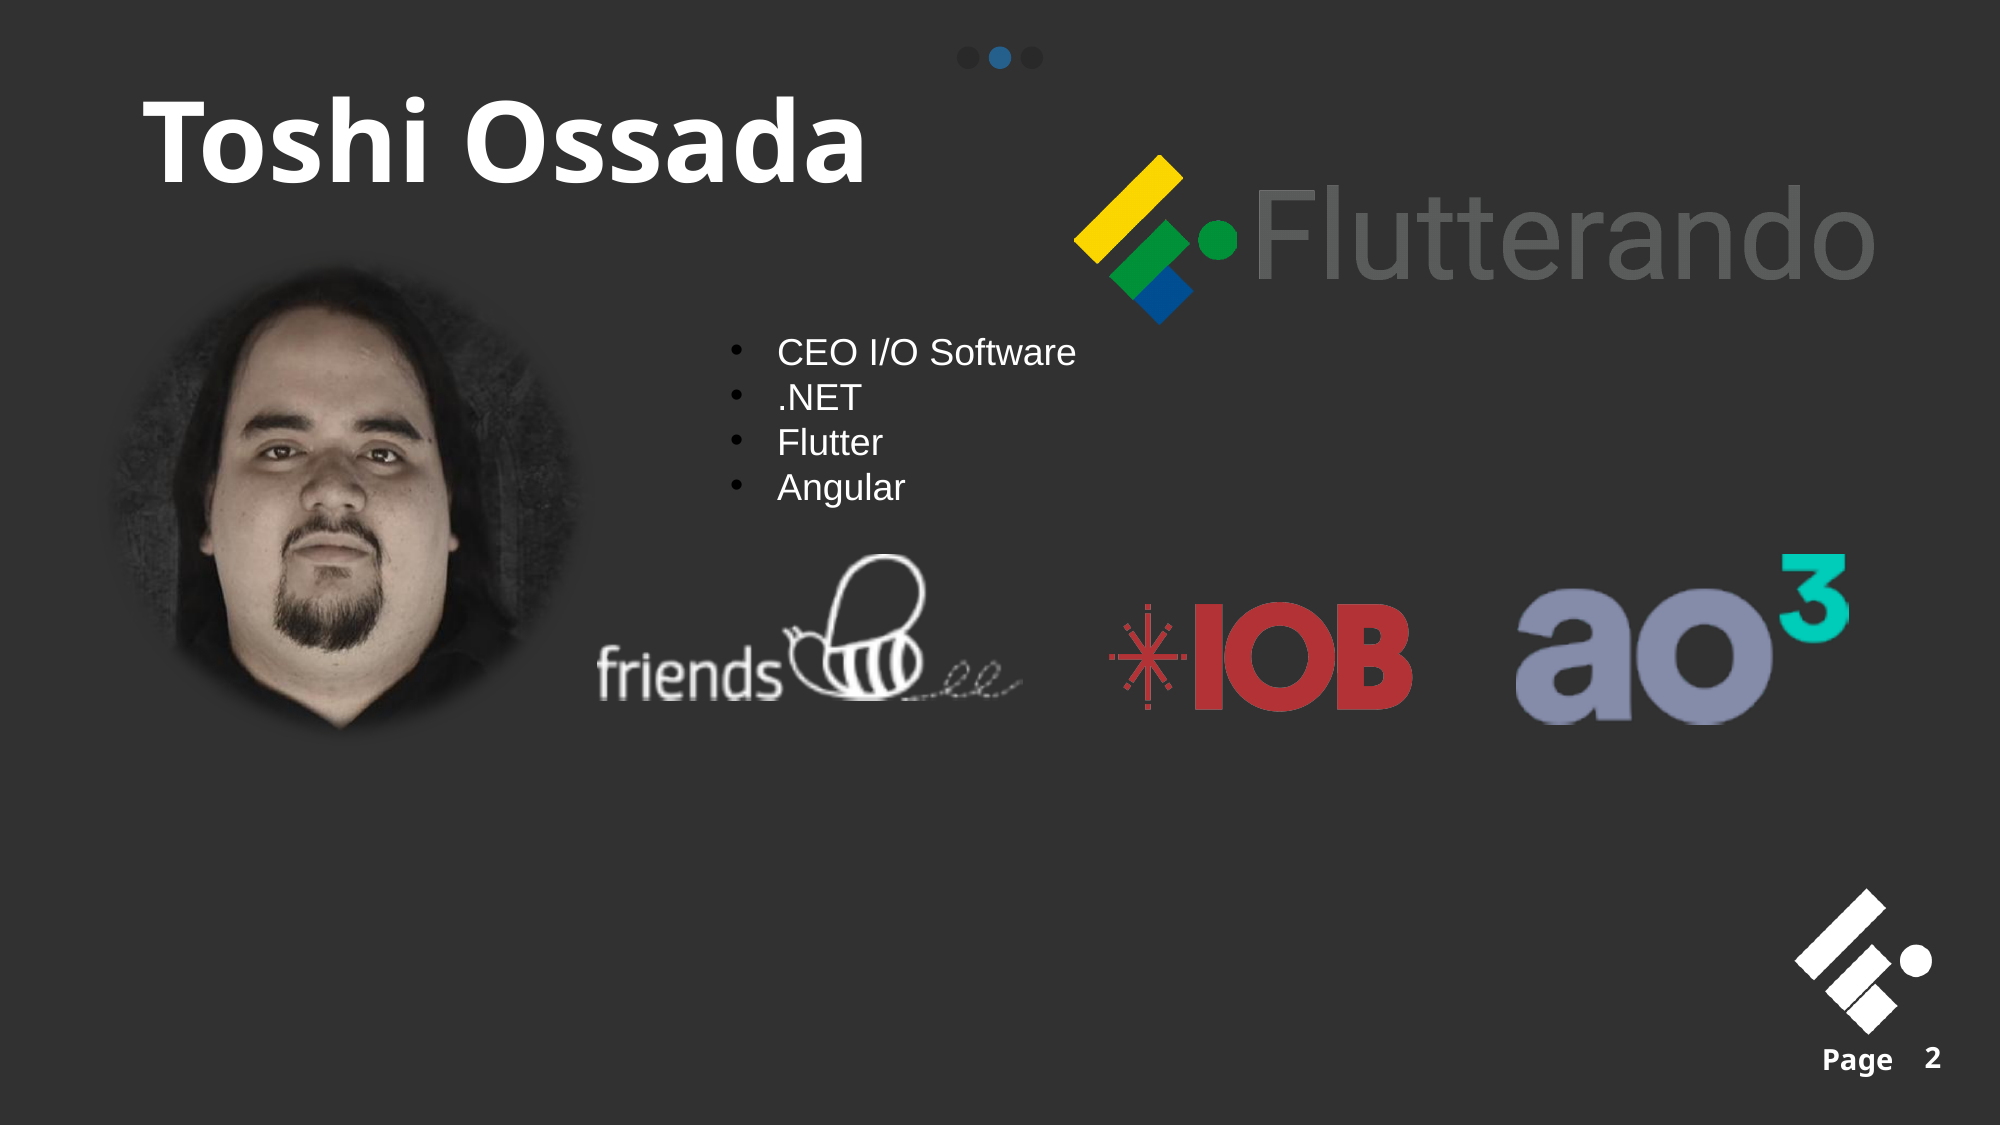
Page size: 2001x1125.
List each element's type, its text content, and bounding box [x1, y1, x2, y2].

text_box CEO I/O Software .NET Flutter Angular [730, 327, 1507, 498]
picture [96, 248, 1023, 747]
title Toshi Ossada [126, 69, 1874, 222]
picture [1074, 154, 1874, 326]
slide_number 2 [1506, 1029, 1957, 1089]
picture [1794, 888, 1932, 1035]
picture [1109, 570, 1430, 784]
picture [1516, 553, 1849, 725]
